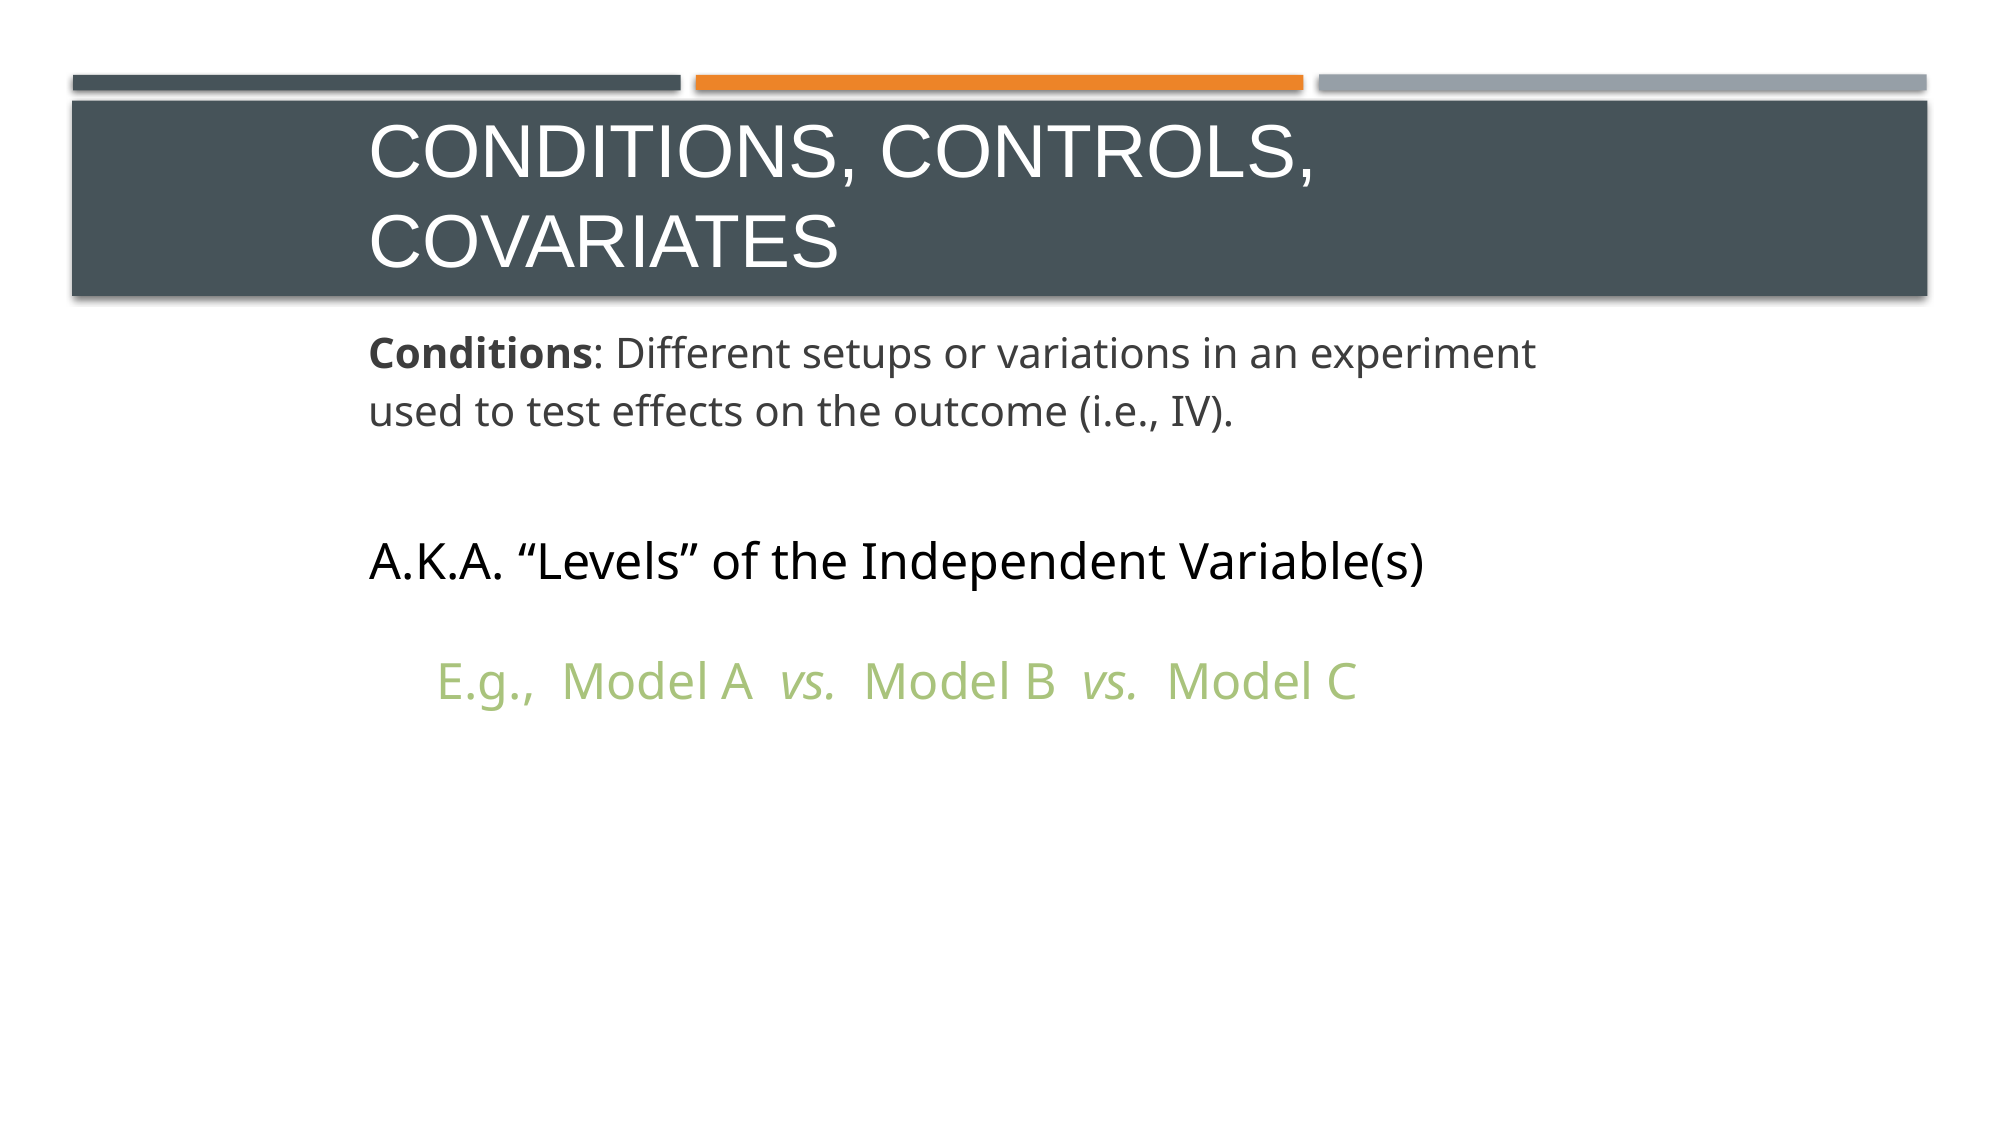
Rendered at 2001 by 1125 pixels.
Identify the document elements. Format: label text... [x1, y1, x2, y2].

text_box A.K.A. “Levels” of the Independent Variable(s) E.g., Model A vs. Model B vs. Model C [353, 522, 1442, 717]
title Conditions, Controls, Covariates [353, 83, 1647, 302]
list To be confident claiming X causes Y, we have to be cautious that there are not other explanations. Conditions: Different setups or variations in an experiment used to test effects on the outcome (i.e., IV). Controls: Elements held constant to prevent them from influencing the outcome, ensuring that only the variable of interest affects the results. Covariates:Additional variables that may impact the outcome and are measured to account for their influence in the analysis. [353, 302, 1647, 828]
